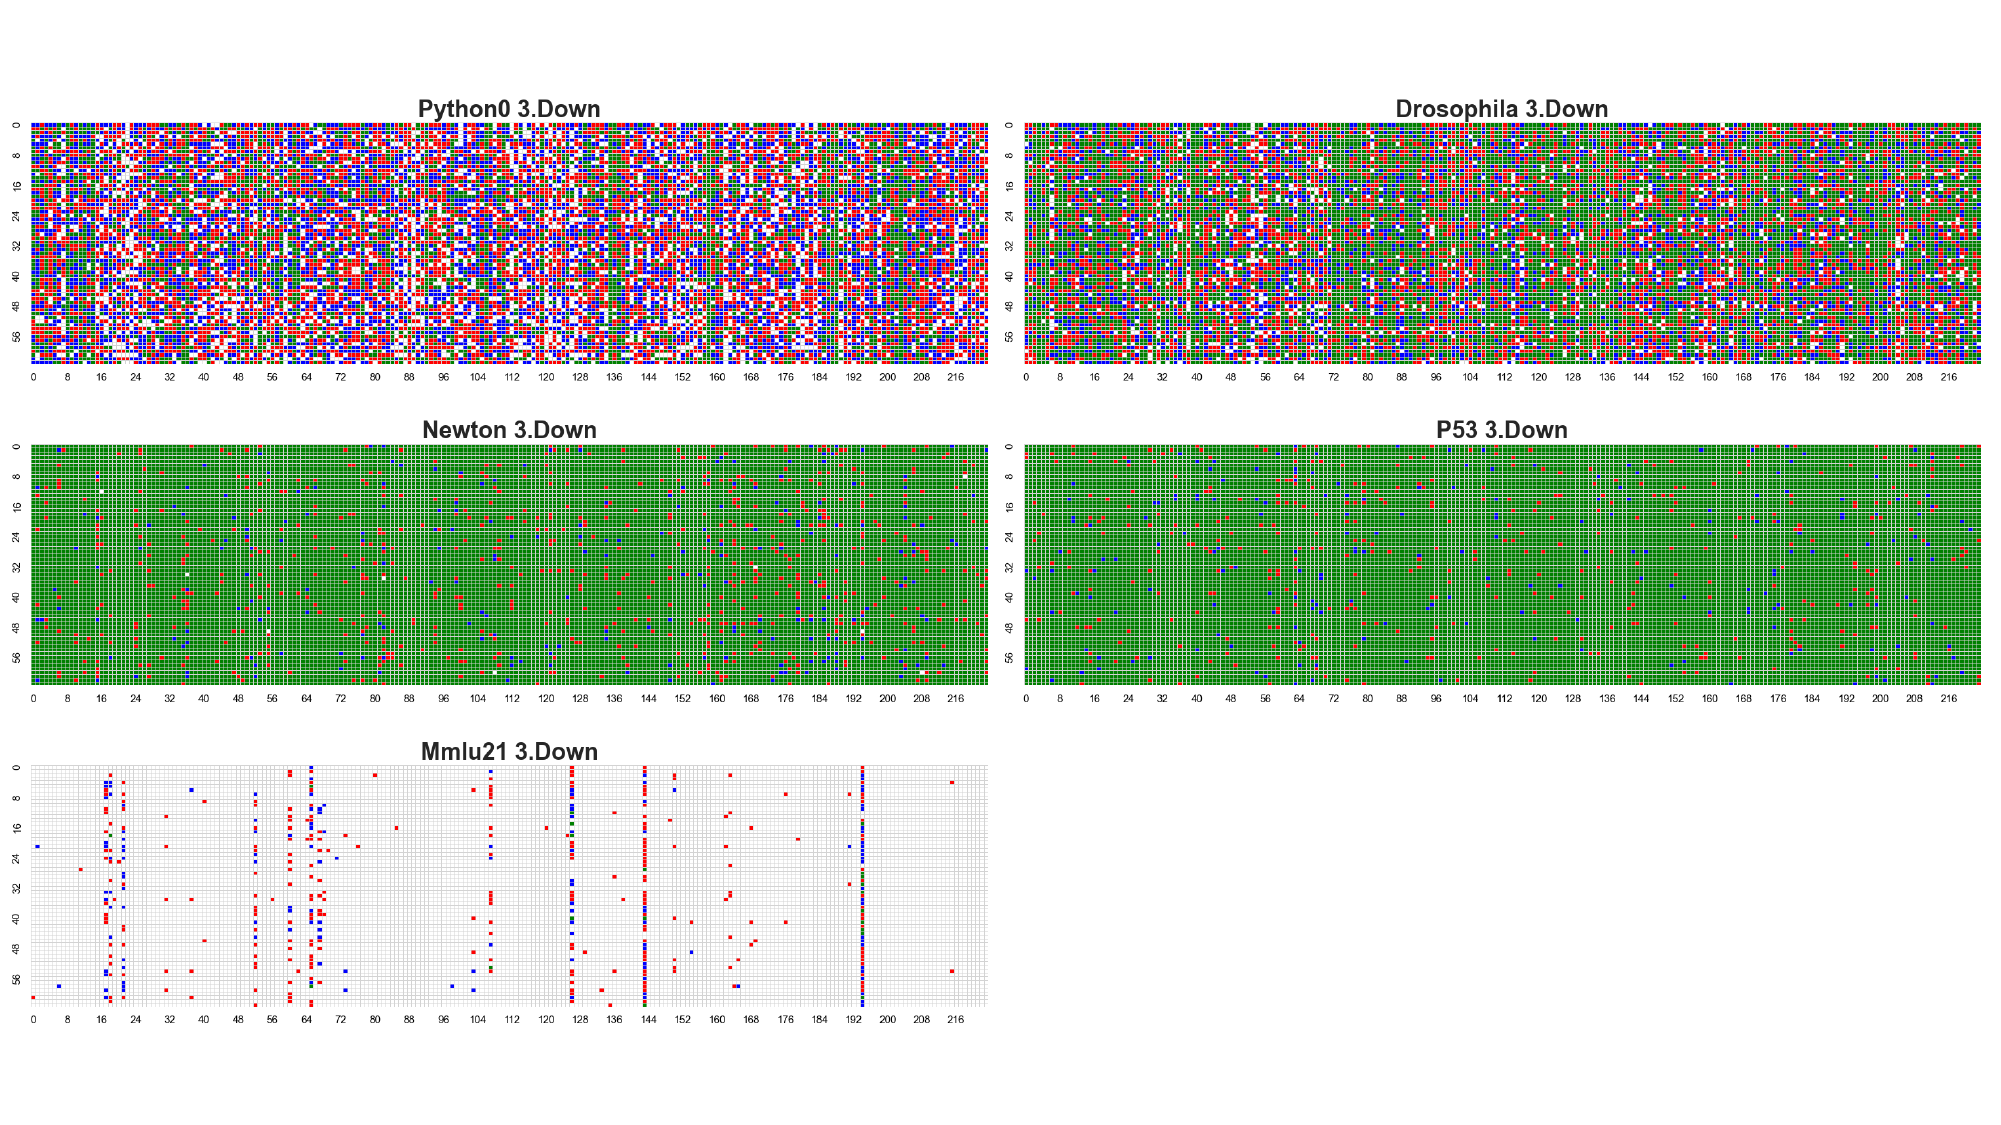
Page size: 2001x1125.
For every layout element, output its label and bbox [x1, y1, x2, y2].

picture [0, 87, 2000, 1037]
